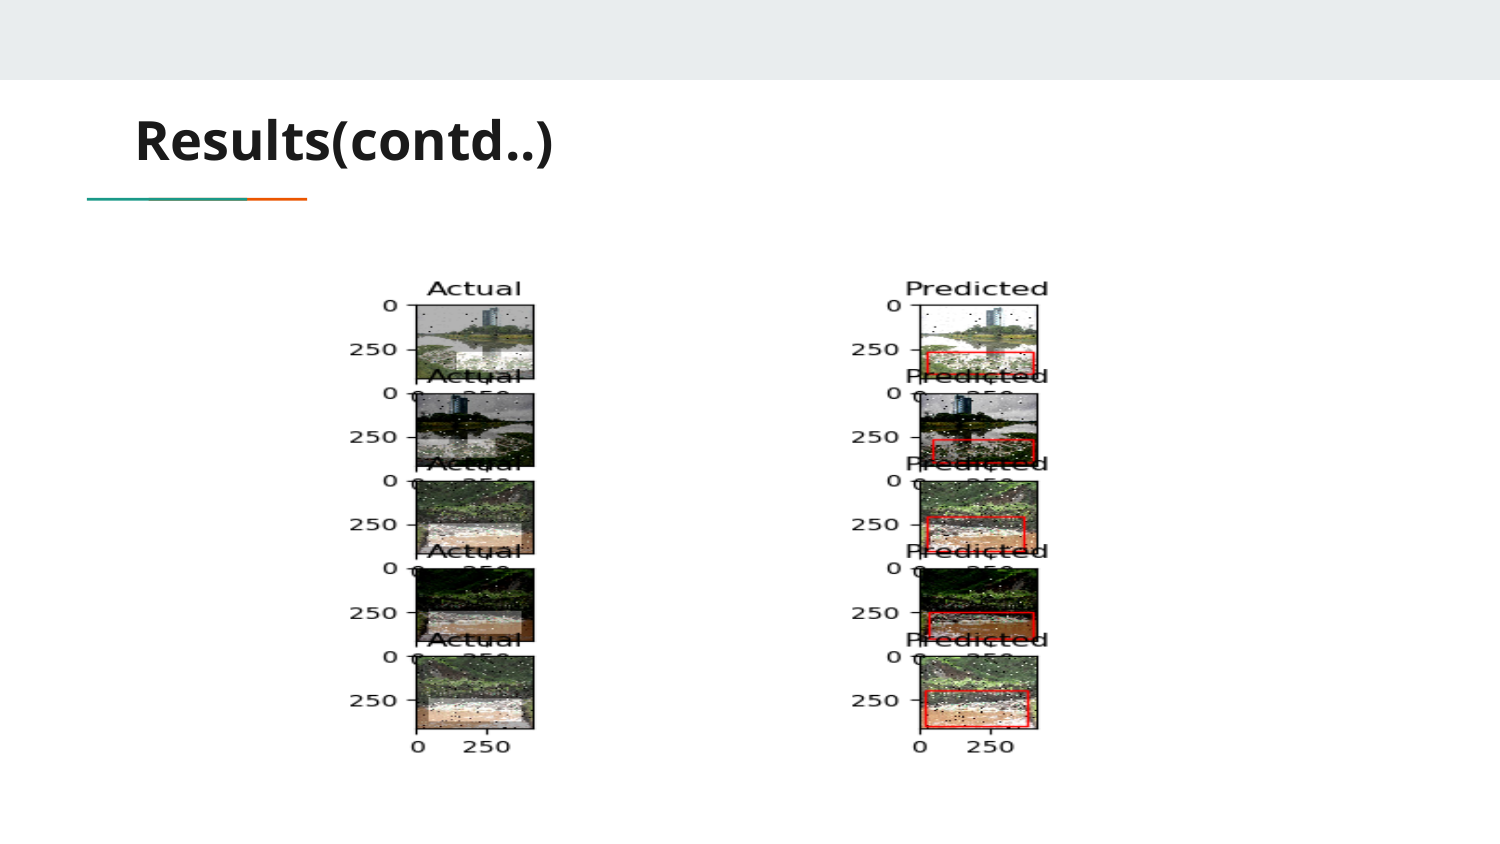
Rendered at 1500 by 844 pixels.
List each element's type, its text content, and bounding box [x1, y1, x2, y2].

title Results(contd..) [119, 91, 1381, 180]
picture [188, 239, 1231, 786]
